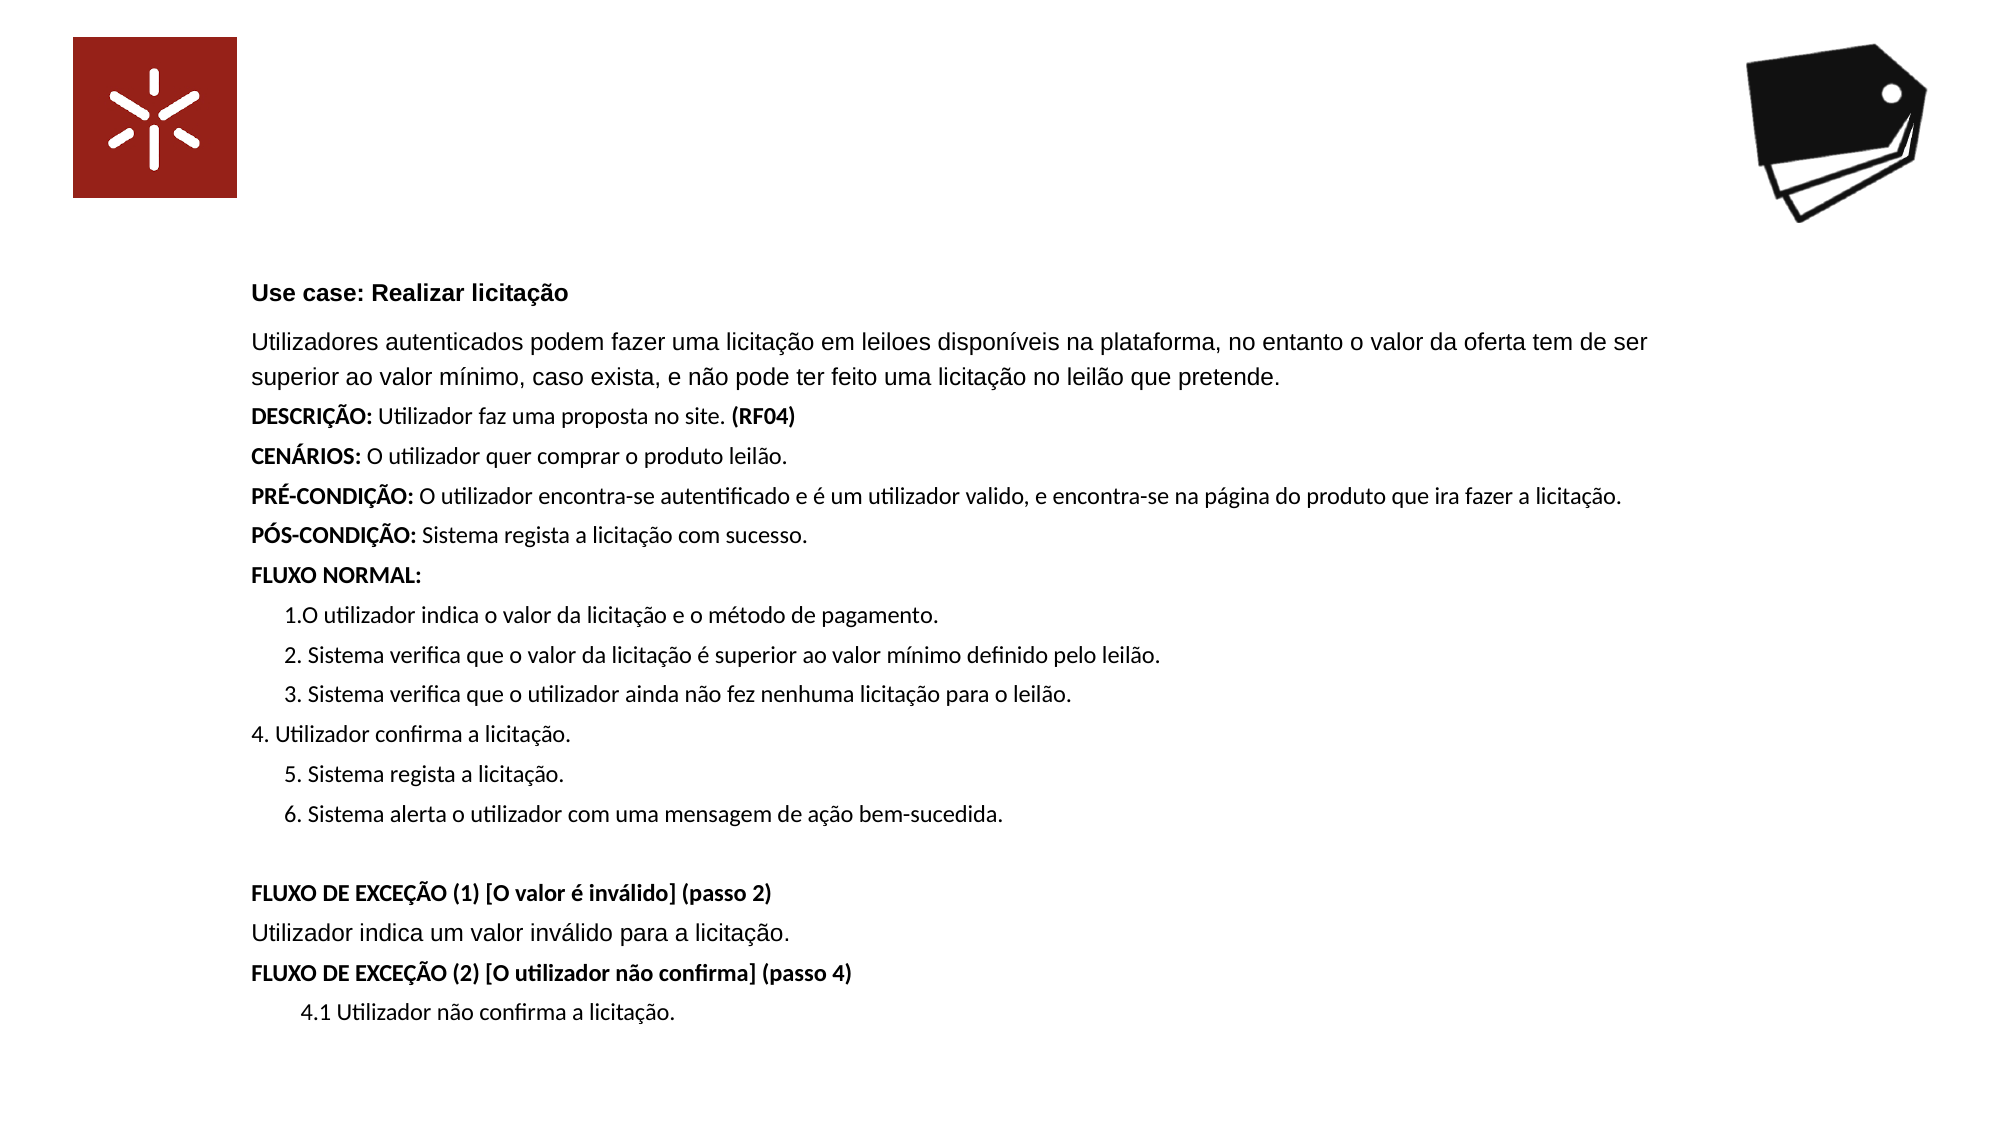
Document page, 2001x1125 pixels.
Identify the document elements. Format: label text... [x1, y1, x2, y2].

picture [73, 37, 237, 198]
list Use case: Realizar licitação​ Utilizadores autenticados podem fazer uma licitação em leiloes disponíveis na plataforma, no entanto o valor da oferta tem de ser superior ao valor mínimo, caso exista, e não pode ter feito uma licitação no leilão que pretende. ​ DESCRIÇÃO: Utilizador faz uma proposta no site. (RF04)​ CENÁRIOS: O utilizador quer comprar o produto leilão.​ PRÉ-CONDIÇÃO: O utilizador encontra-se autentificado e é um utilizador valido, e encontra-se na página do produto que ira fazer a licitação.​ PÓS-CONDIÇÃO: Sistema regista a licitação com sucesso.​ FLUXO NORMAL:​ 1.O utilizador indica o valor da licitação e o método de pagamento.​ 2. Sistema verifica que o valor da licitação é superior ao valor mínimo definido pelo leilão.​ 3. Sistema verifica que o utilizador ainda não fez nenhuma licitação para o leilão.​ 4. Utilizador confirma a licitação.​ 5. Sistema regista a licitação. ​ 6. Sistema alerta o utilizador com uma mensagem de ação bem-sucedida.​ ​ FLUXO DE EXCEÇÃO (1) [O valor é inválido] (passo 2)​ Utilizador indica um valor inválido para a licitação.​ FLUXO DE EXCEÇÃO (2) [O utilizador não confirma] (passo 4)​ 4.1 Utilizador não confirma a licitação. [236, 273, 1737, 1045]
picture [1495, 0, 2000, 406]
